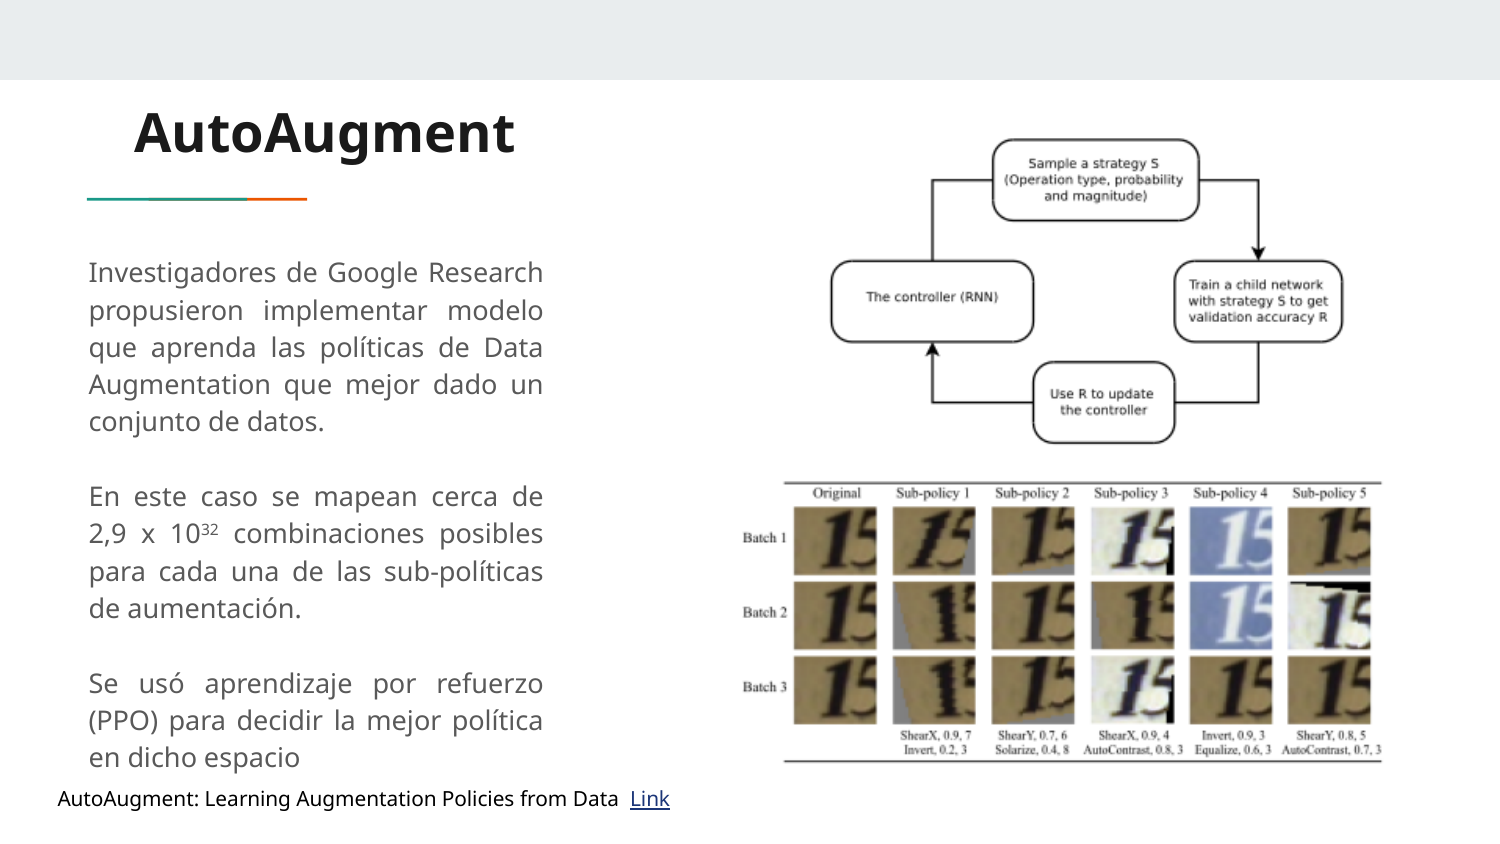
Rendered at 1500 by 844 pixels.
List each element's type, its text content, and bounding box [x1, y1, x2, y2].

picture [756, 101, 1399, 452]
text_box AutoAugment: Learning Augmentation Policies from Data Link [42, 766, 1114, 830]
list Investigadores de Google Research propusieron implementar modelo que aprenda las políticas de Data Augmentation que mejor dado un conjunto de datos. En este caso se mapean cerca de 2,9 x 1032 combinaciones posibles para cada una de las sub-políticas de aumentación. Se usó aprendizaje por refuerzo (PPO) para decidir la mejor política en dicho espacio [73, 235, 559, 739]
picture [716, 469, 1391, 767]
title AutoAugment [119, 83, 1381, 171]
